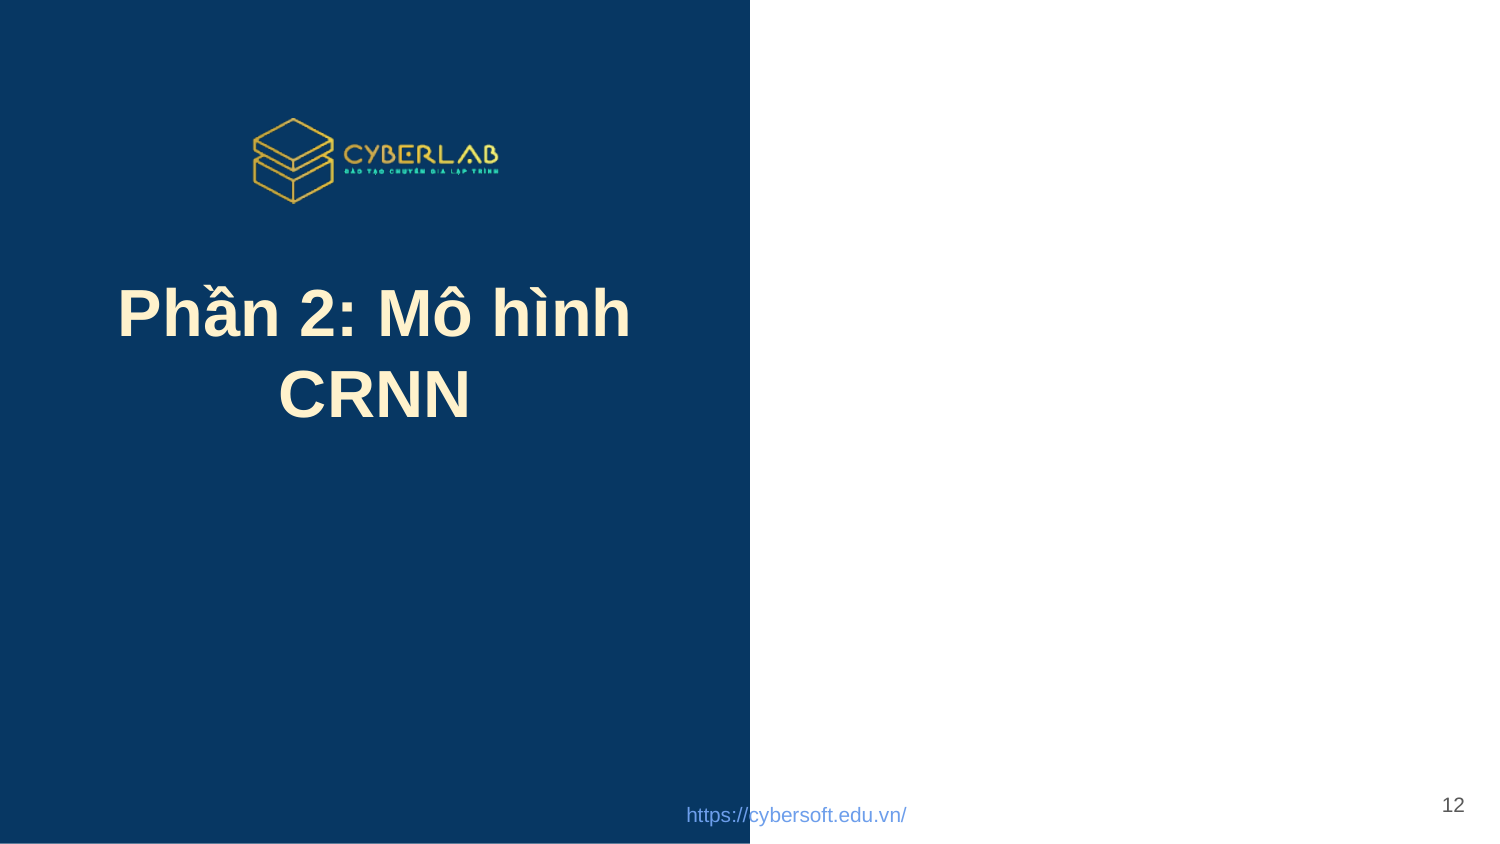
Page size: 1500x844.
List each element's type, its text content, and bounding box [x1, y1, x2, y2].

title Phần 2: Mô hình CRNN [43, 202, 708, 446]
slide_number 12 [1389, 782, 1480, 830]
picture [239, 118, 511, 202]
